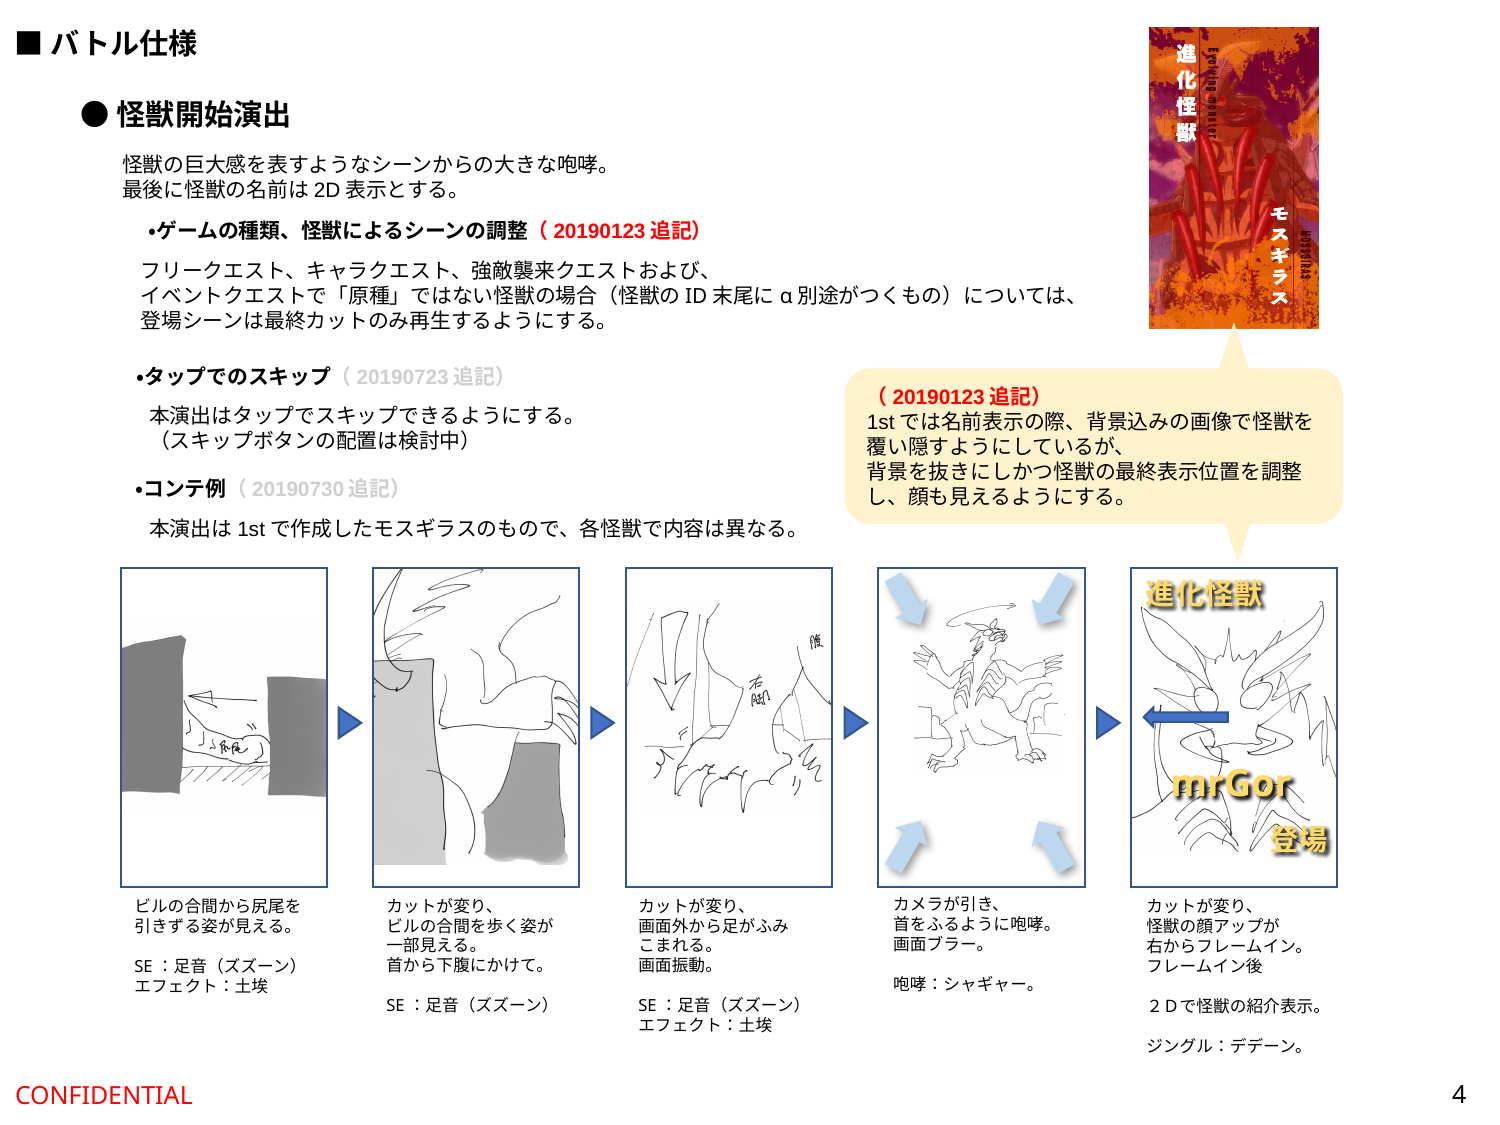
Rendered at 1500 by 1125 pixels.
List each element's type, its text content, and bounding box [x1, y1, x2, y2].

text_box [843, 705, 870, 740]
text_box カメラが引き、 首をふるように咆哮。 画面ブラー。 咆哮：シャギャー。 [878, 887, 1076, 1002]
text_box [372, 568, 580, 887]
text_box 登場 [1338, 813, 1343, 864]
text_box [878, 568, 1085, 887]
text_box ・コンテ例（20190730追記） [120, 467, 427, 508]
text_box カットが変り、 ビルの合間を歩く姿が 一部見える。 首から下腹にかけて。 SE：足音（ズズーン） [371, 888, 574, 1023]
picture [1149, 27, 1319, 322]
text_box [1130, 568, 1338, 887]
text_box [1096, 705, 1122, 740]
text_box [625, 568, 833, 887]
text_box カットが変り、 怪獣の顔アップが 右からフレームイン。 フレームイン後 ２Ｄで怪獣の紹介表示。 ジングル：デデーン。 [1131, 888, 1346, 1063]
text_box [844, 322, 1343, 563]
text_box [887, 573, 1072, 873]
text_box フリークエスト、キャラクエスト、強敵襲来クエストおよび、 イベントクエストで「原種」ではない怪獣の場合（怪獣のID末尾にα別途がつくもの）については、 登場シーンは最終カットのみ再生するようにする。 [126, 249, 1102, 340]
text_box ●怪獣開始演出 [65, 88, 307, 139]
text_box [590, 705, 616, 740]
text_box ■バトル仕様 [0, 17, 213, 68]
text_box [121, 568, 327, 887]
text_box ビルの合間から尻尾を 引きずる姿が見える。 SE：足音（ズズーン） エフェクト：土埃 [119, 888, 322, 1004]
text_box ・ゲームの種類、怪獣によるシーンの調整（20190123追記） [133, 210, 728, 249]
text_box 本演出は1stで作成したモスギラスのもので、各怪獣で内容は異なる。 [134, 508, 844, 548]
text_box ・タップでのスキップ（20190723追記） [121, 356, 531, 396]
text_box カットが変り、 画面外から足がふみ こまれる。 画面振動。 SE：足音（ズズーン） エフェクト：土埃 [623, 888, 826, 1043]
footer CONFIDENTIAL [0, 1065, 507, 1125]
text_box 本演出はタップでスキップできるようにする。 （スキップボタンの配置は検討中） [134, 395, 844, 461]
slide_number 4 [1143, 1065, 1482, 1125]
text_box [337, 705, 364, 740]
text_box 怪獣の巨大感を表すようなシーンからの大きな咆哮。 最後に怪獣の名前は2D表示とする。 [107, 144, 870, 210]
